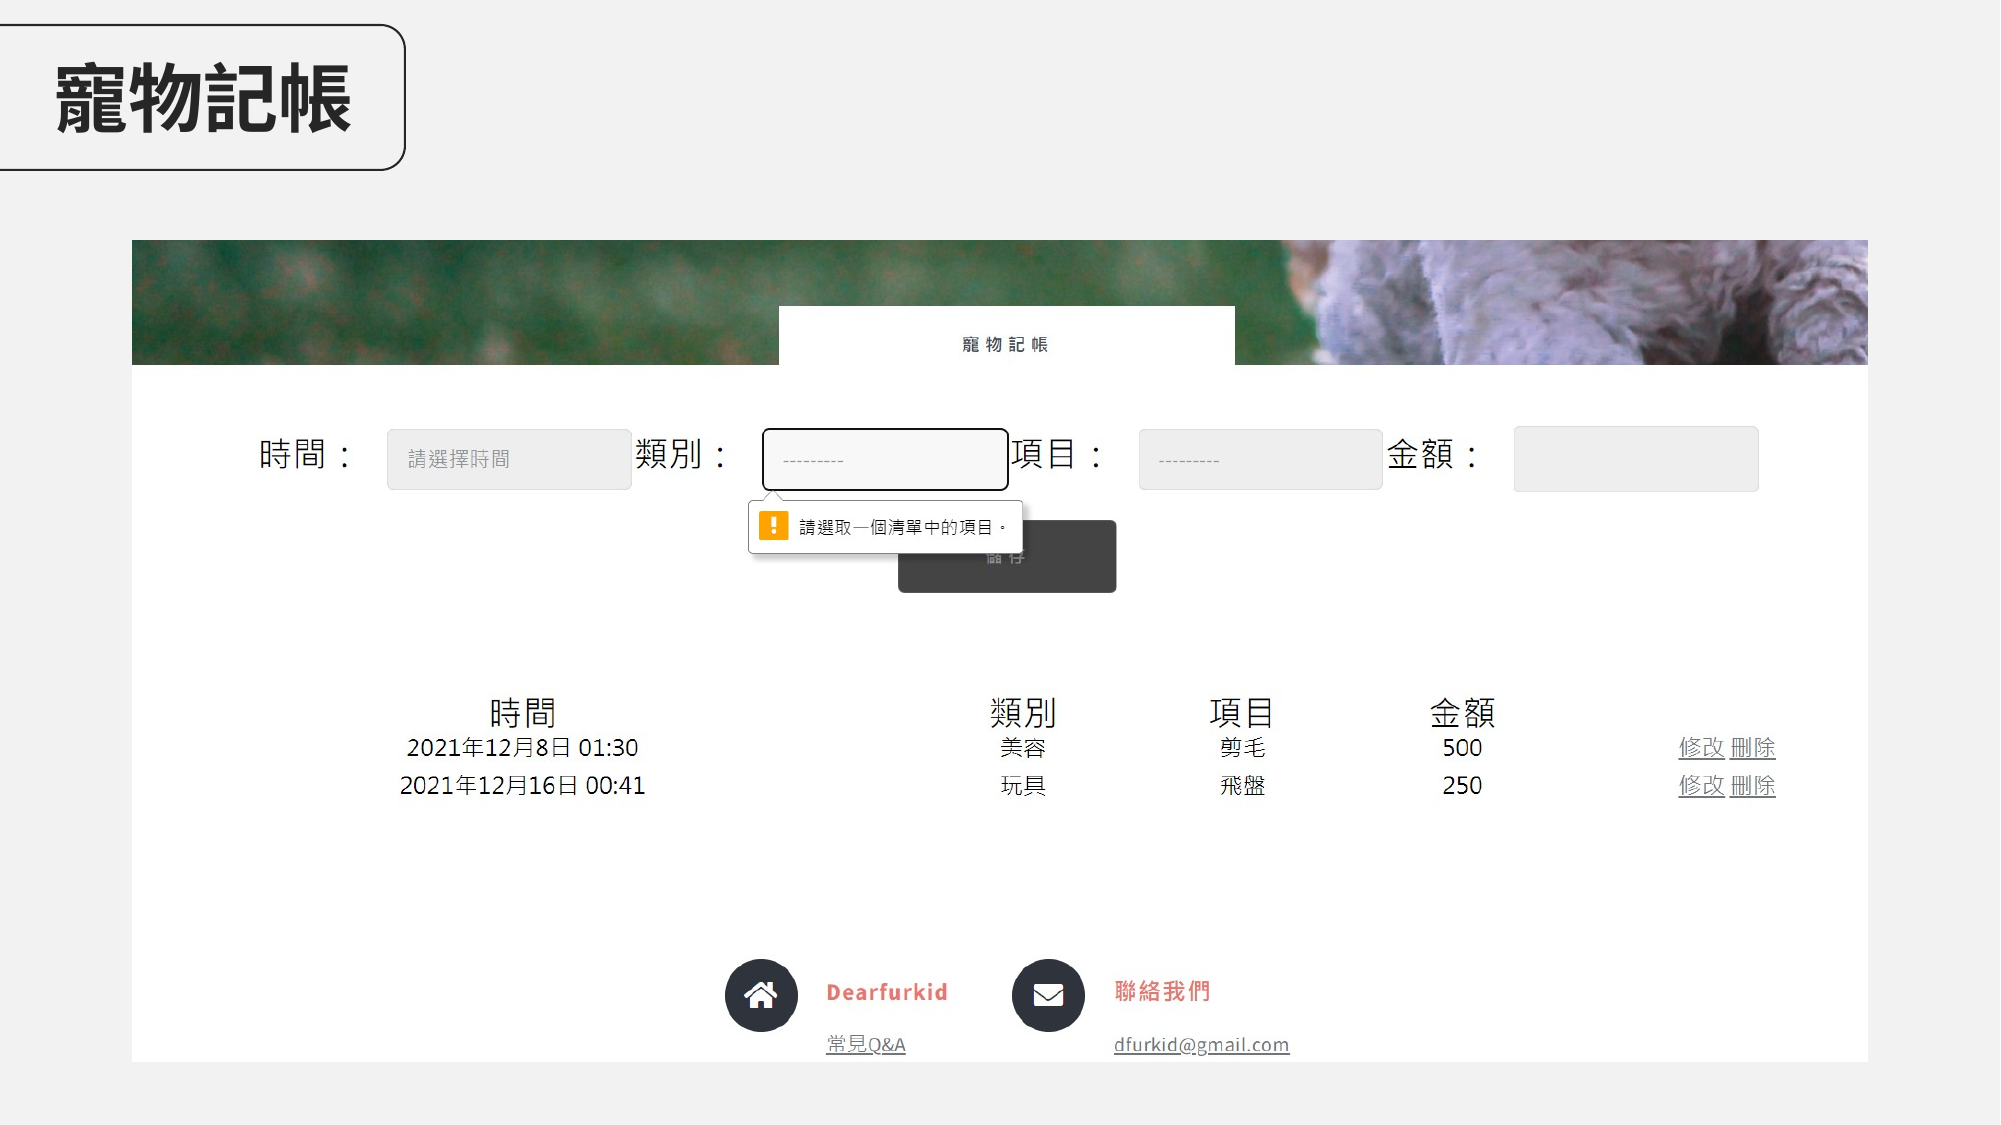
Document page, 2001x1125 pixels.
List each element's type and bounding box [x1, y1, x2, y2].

picture [132, 240, 1868, 1062]
text_box [0, 24, 405, 170]
